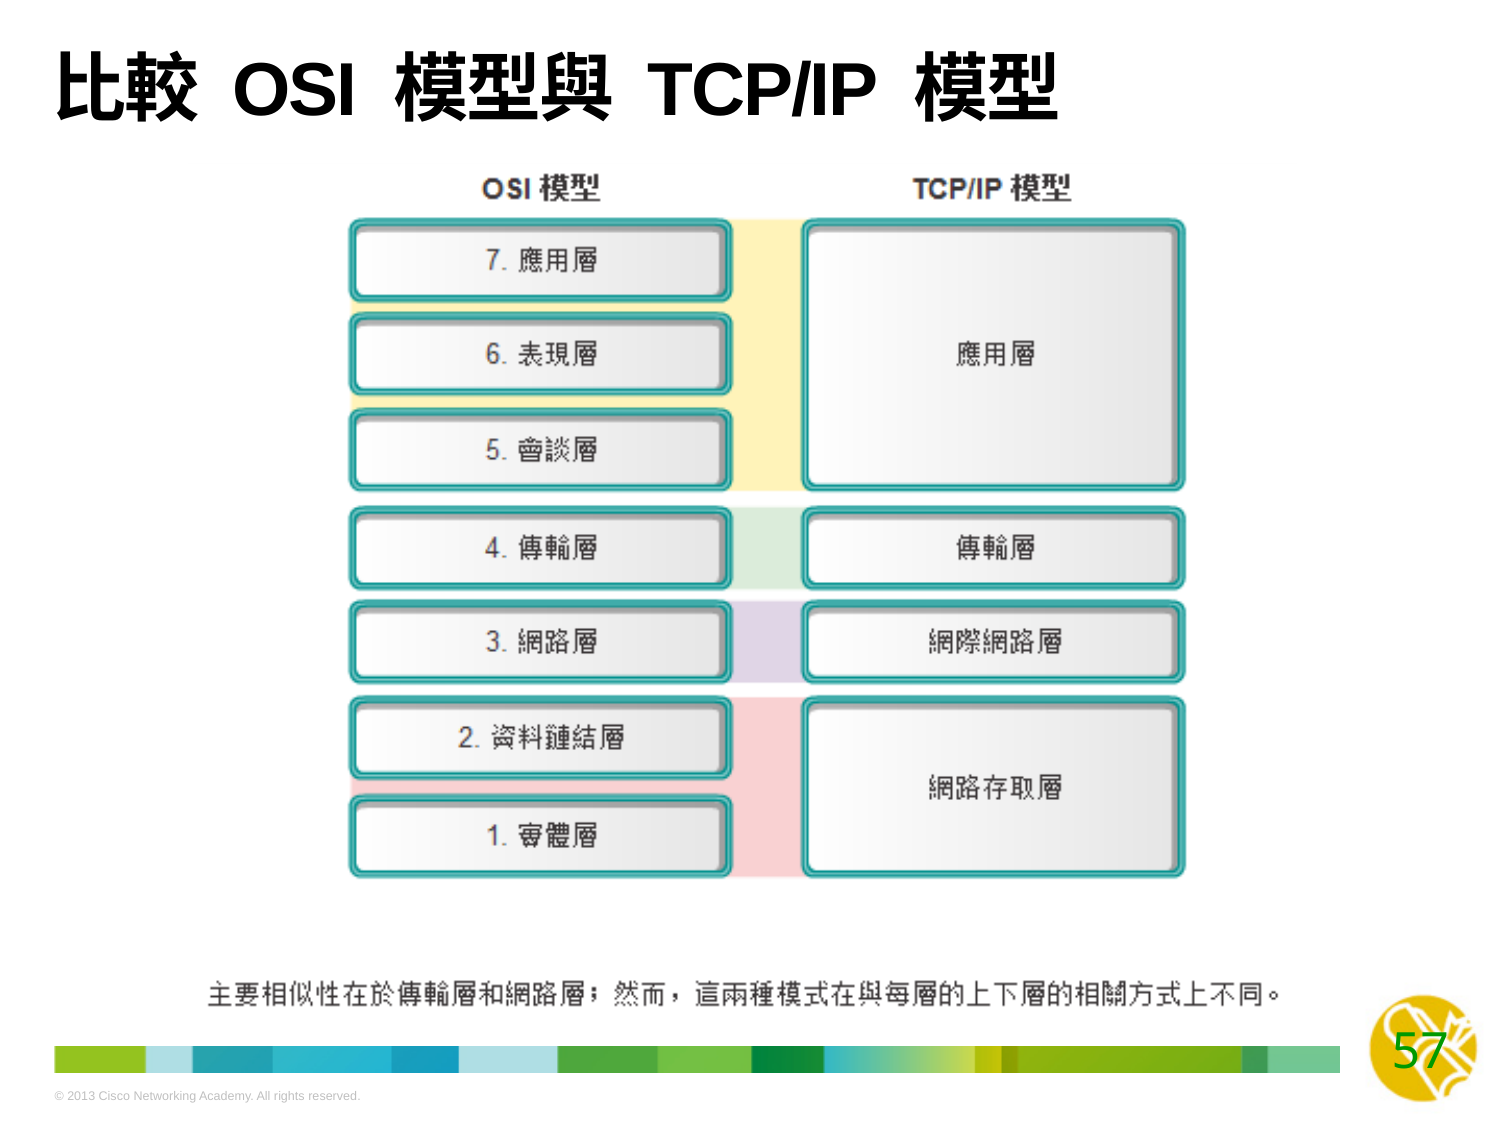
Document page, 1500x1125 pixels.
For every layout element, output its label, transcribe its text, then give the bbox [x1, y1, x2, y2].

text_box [187, 162, 1297, 1021]
picture [54, 970, 1500, 1125]
title 比較 OSI 模型與 TCP/IP 模型 [37, 24, 1447, 138]
